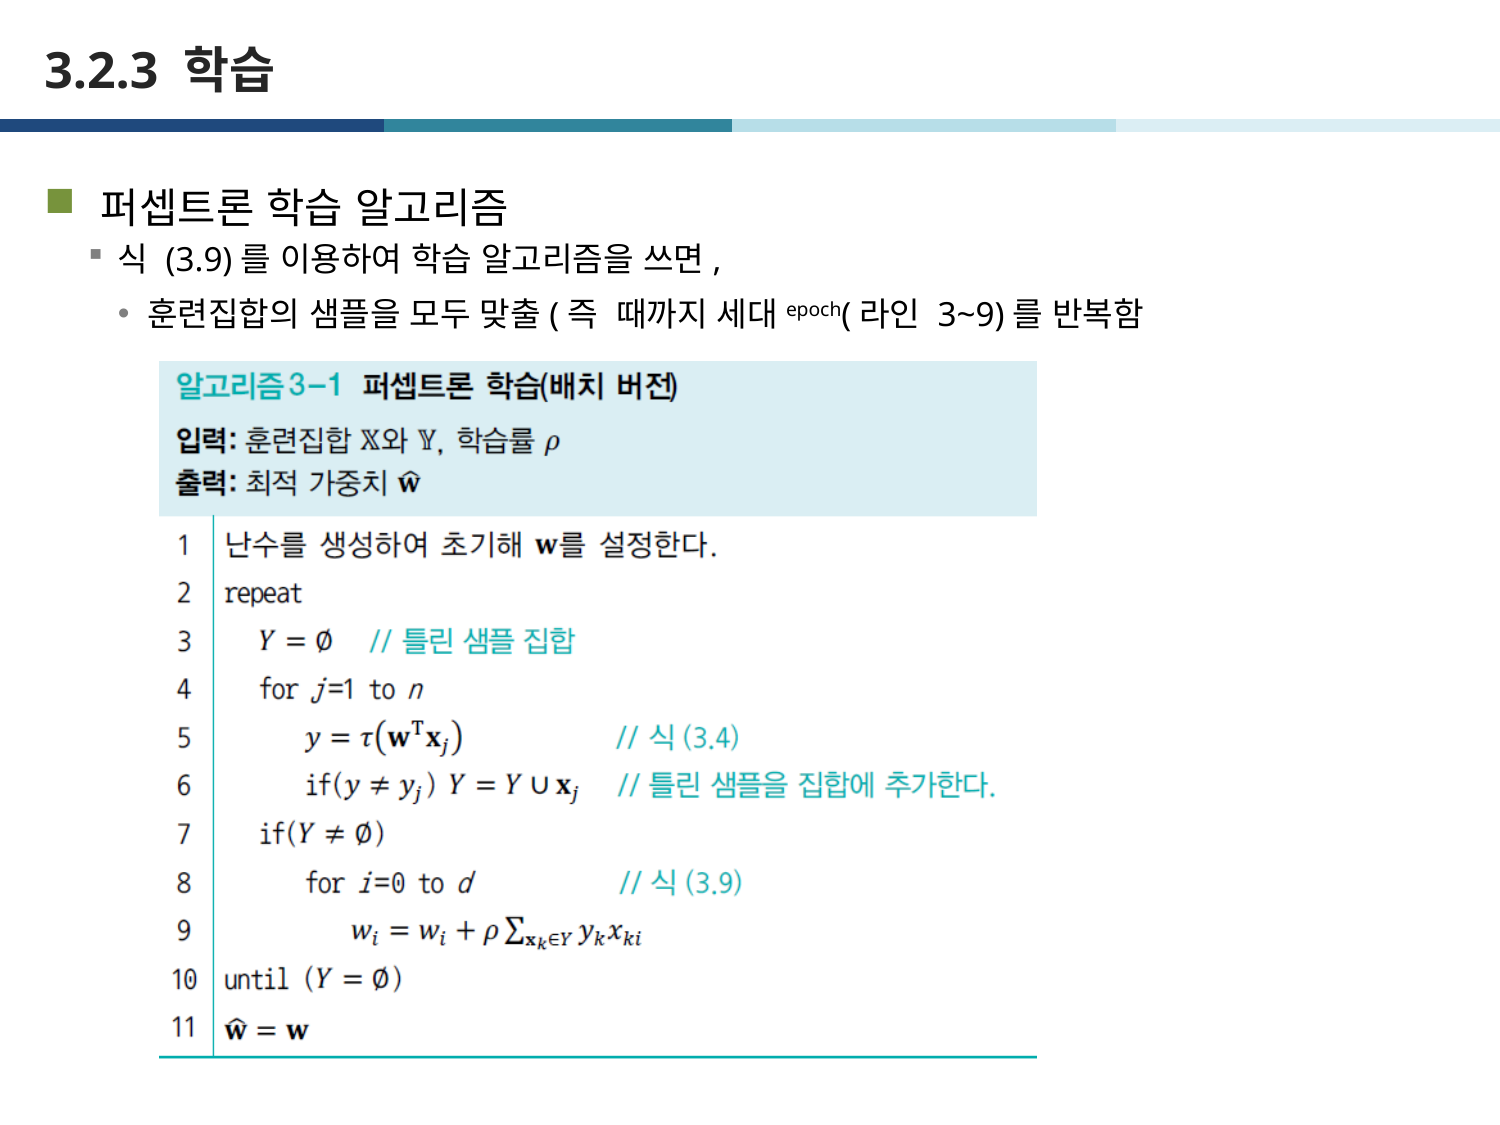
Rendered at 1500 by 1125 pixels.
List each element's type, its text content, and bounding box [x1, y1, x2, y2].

picture [159, 361, 1037, 1065]
title 3.2.3 학습 [29, 23, 1270, 114]
